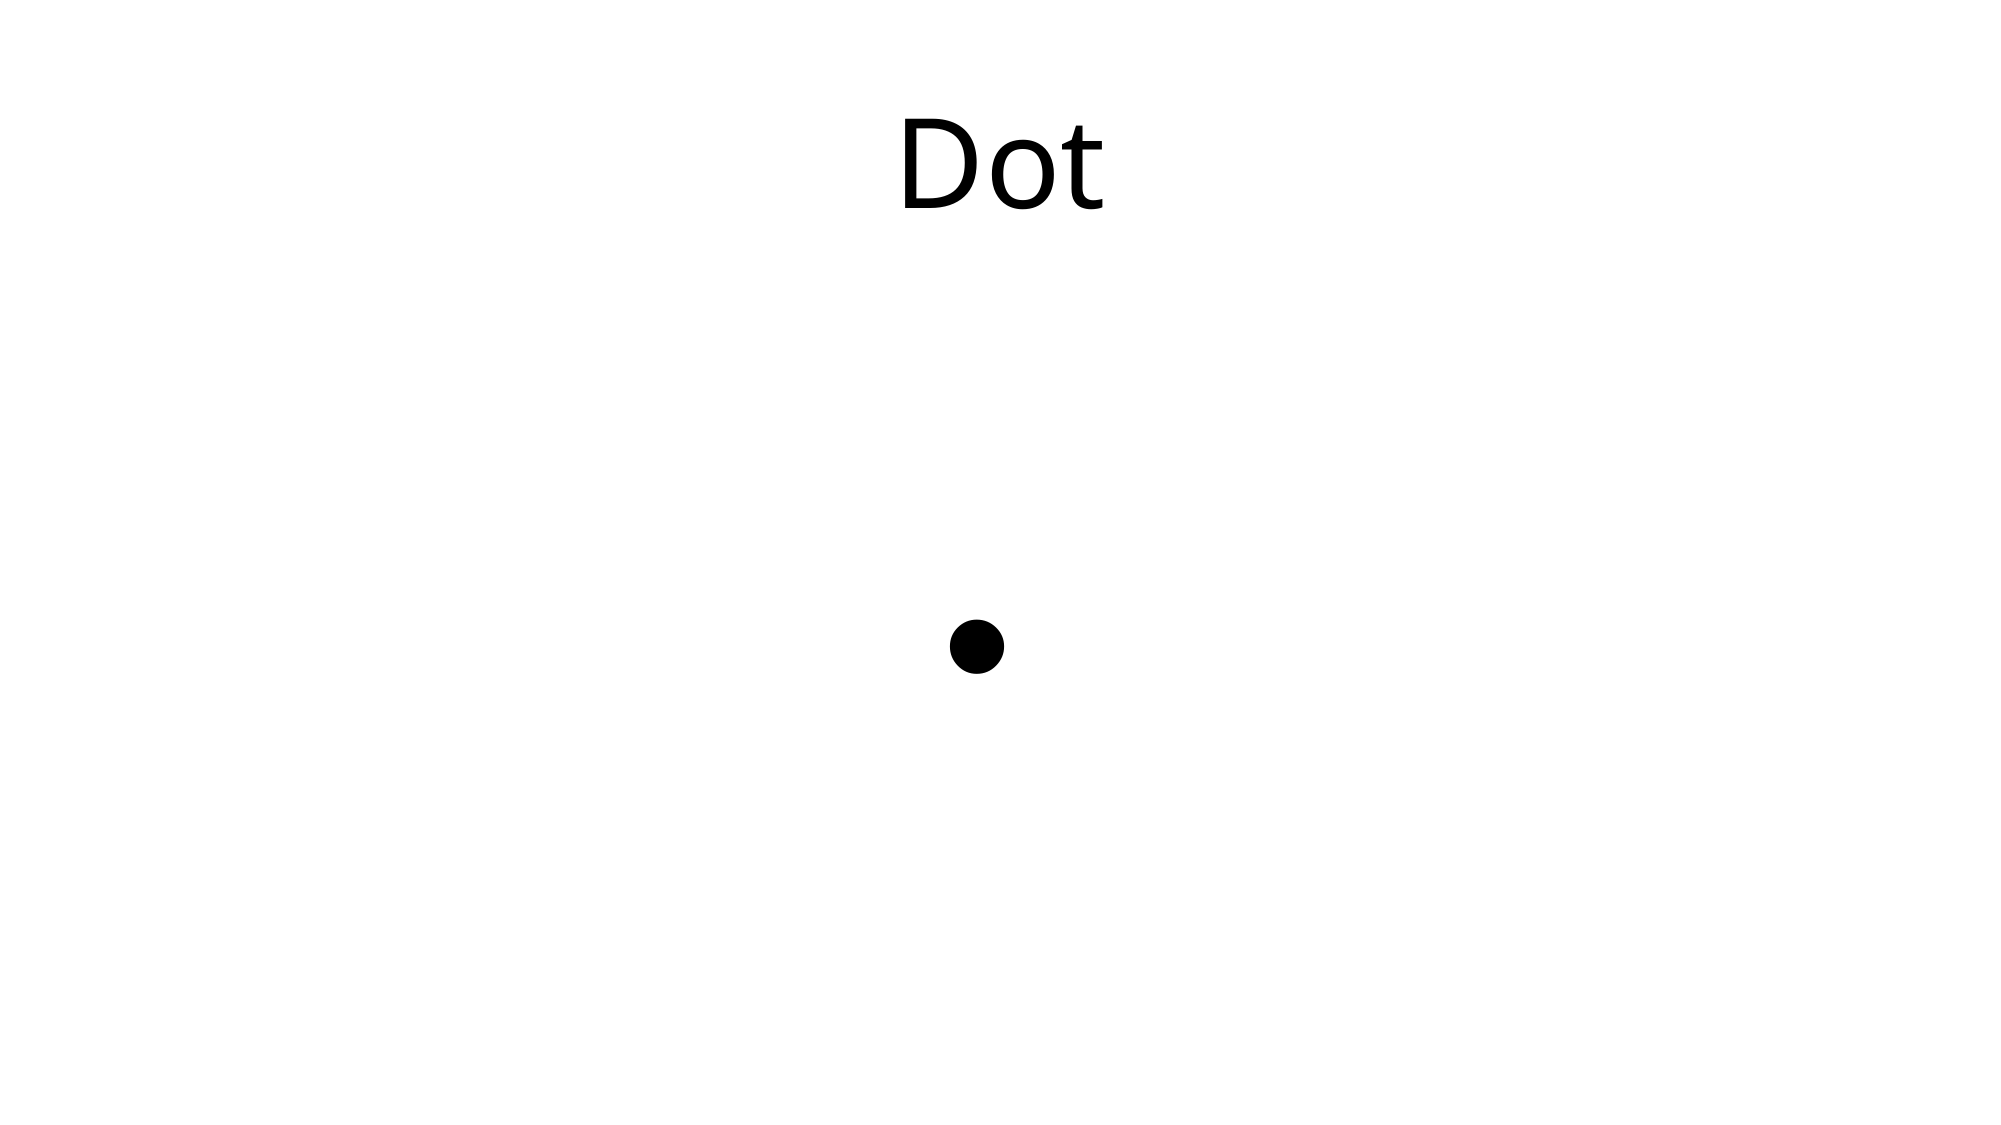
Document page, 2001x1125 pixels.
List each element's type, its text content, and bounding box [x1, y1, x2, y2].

title Dot [137, 59, 1863, 278]
list [137, 299, 1863, 1014]
